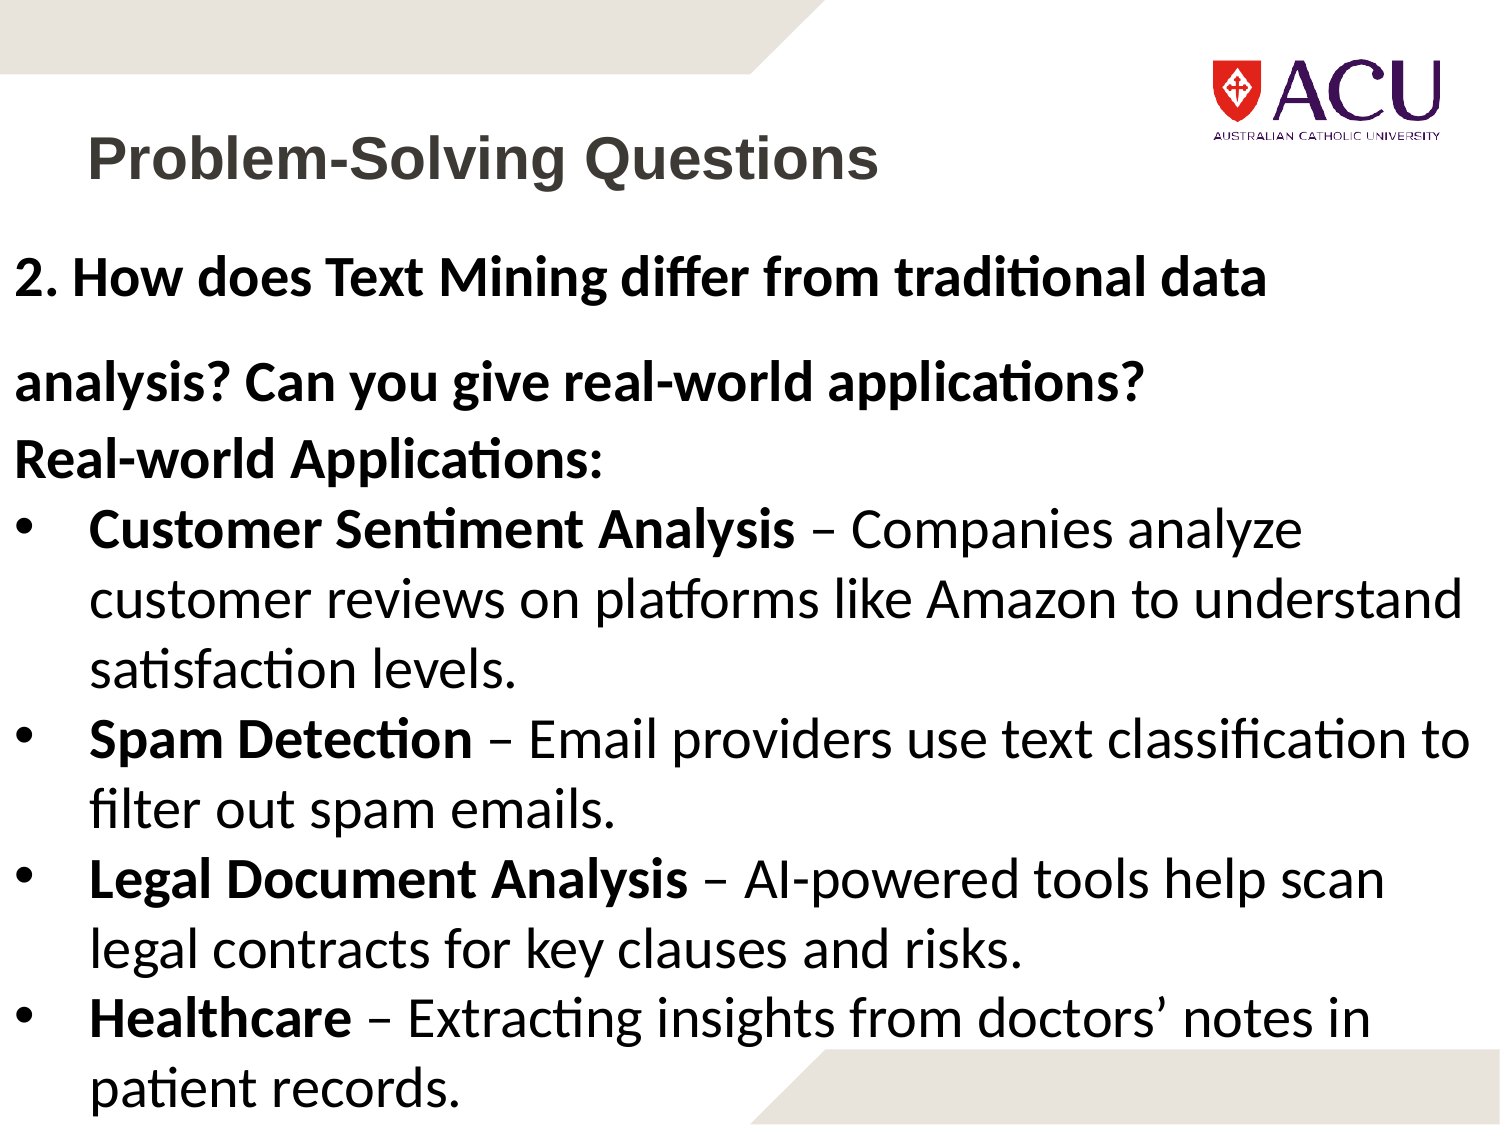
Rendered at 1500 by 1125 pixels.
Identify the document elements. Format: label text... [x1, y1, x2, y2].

title Problem-Solving Questions [85, 116, 1161, 196]
picture [1213, 59, 1440, 140]
text_box Real-world Applications: Customer Sentiment Analysis – Companies analyze customer reviews on platforms like Amazon to understand satisfaction levels. Spam Detection – Email providers use text classification to filter out spam emails. Legal Document Analysis – AI-powered tools help scan legal contracts for key clauses and risks. Healthcare – Extracting insights from doctors’ notes in patient records. [0, 412, 1500, 1125]
text_box 2. How does Text Mining differ from traditional data analysis? Can you give real-world applications? [0, 196, 1500, 412]
